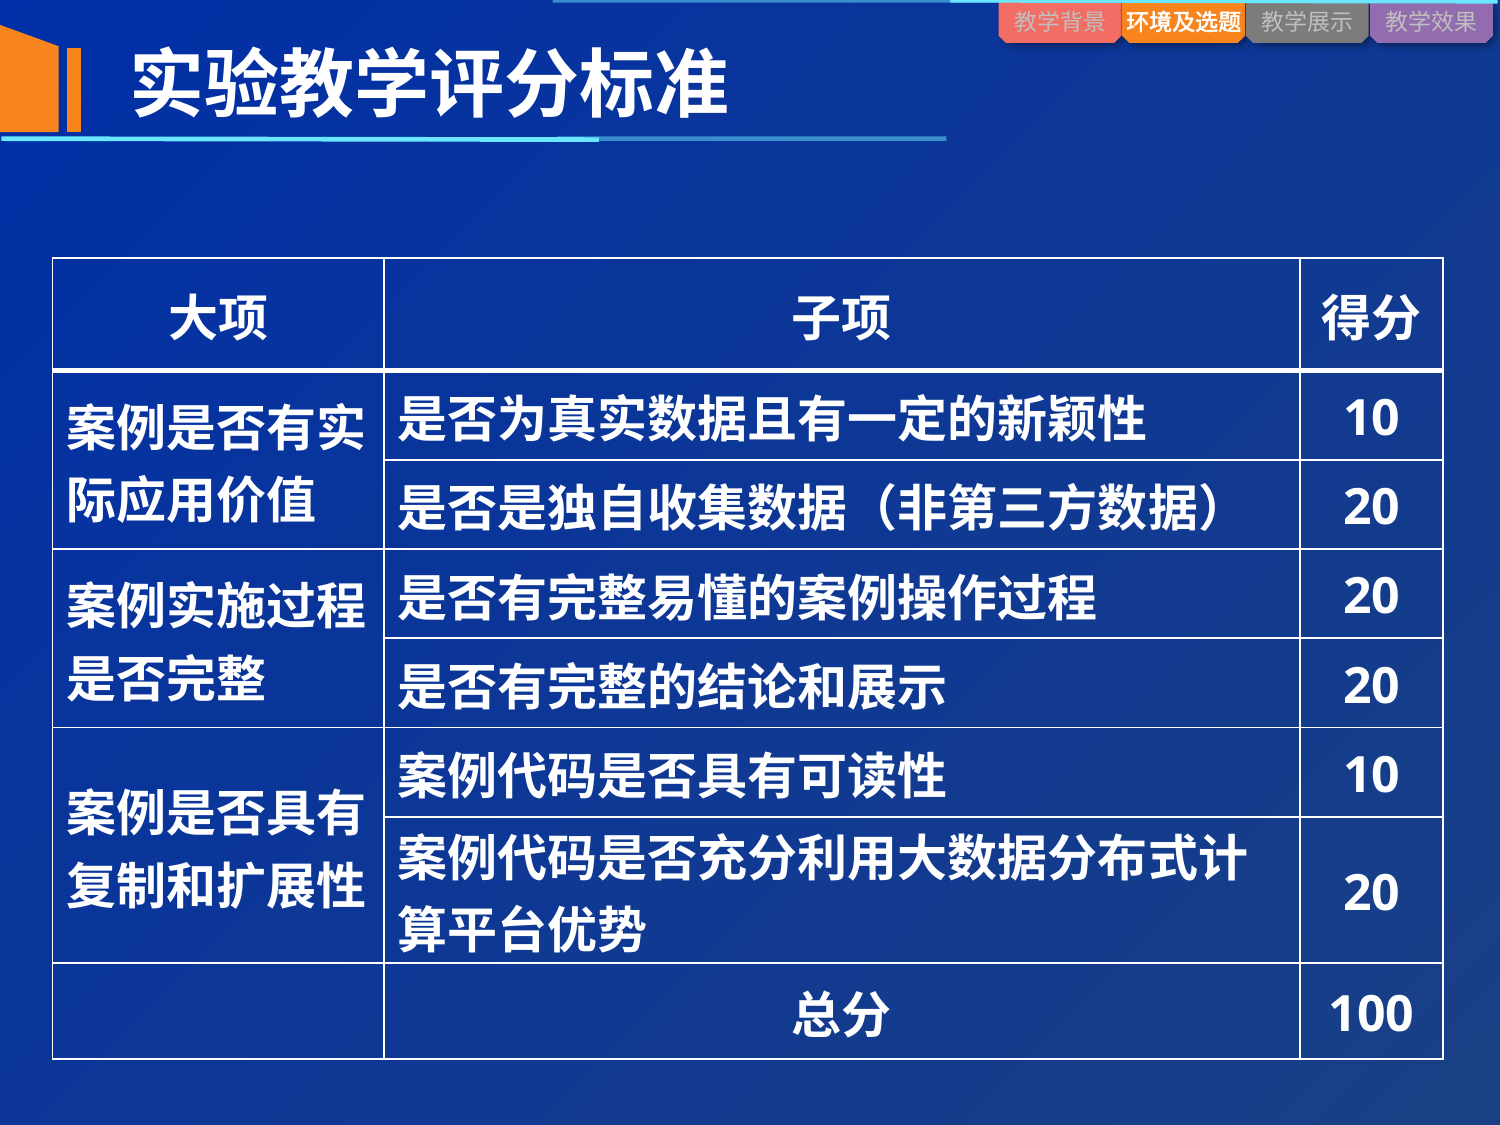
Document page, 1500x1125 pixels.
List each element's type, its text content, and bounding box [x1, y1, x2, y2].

table_cell 20 [1301, 639, 1442, 727]
table_cell 是否为真实数据且有一定的新颖性 [385, 373, 1299, 459]
table_cell 案例代码是否充分利用大数据分布式计算平台优势 [385, 818, 1299, 962]
table_cell 总分 [385, 964, 1299, 1058]
table_cell 案例实施过程是否完整 [53, 550, 383, 727]
table_cell 是否有完整易懂的案例操作过程 [385, 550, 1299, 637]
table_cell 100 [1301, 964, 1442, 1058]
table_cell 10 [1301, 728, 1442, 816]
table_header 得分 [1301, 259, 1442, 368]
table_cell [53, 964, 383, 1058]
table_cell 案例是否具有复制和扩展性 [53, 728, 383, 962]
table_cell 案例是否有实际应用价值 [53, 373, 383, 548]
table_cell 10 [1301, 373, 1442, 459]
table_cell 20 [1301, 550, 1442, 637]
table_cell 20 [1301, 818, 1442, 962]
table_cell 案例代码是否具有可读性 [385, 728, 1299, 816]
table_cell 20 [1301, 461, 1442, 548]
table_header 大项 [53, 259, 383, 368]
text_box 实验教学评分标准 [114, 28, 745, 134]
table_header 子项 [385, 259, 1299, 368]
table_cell 是否有完整的结论和展示 [385, 639, 1299, 727]
table_cell 是否是独自收集数据（非第三方数据） [385, 461, 1299, 548]
